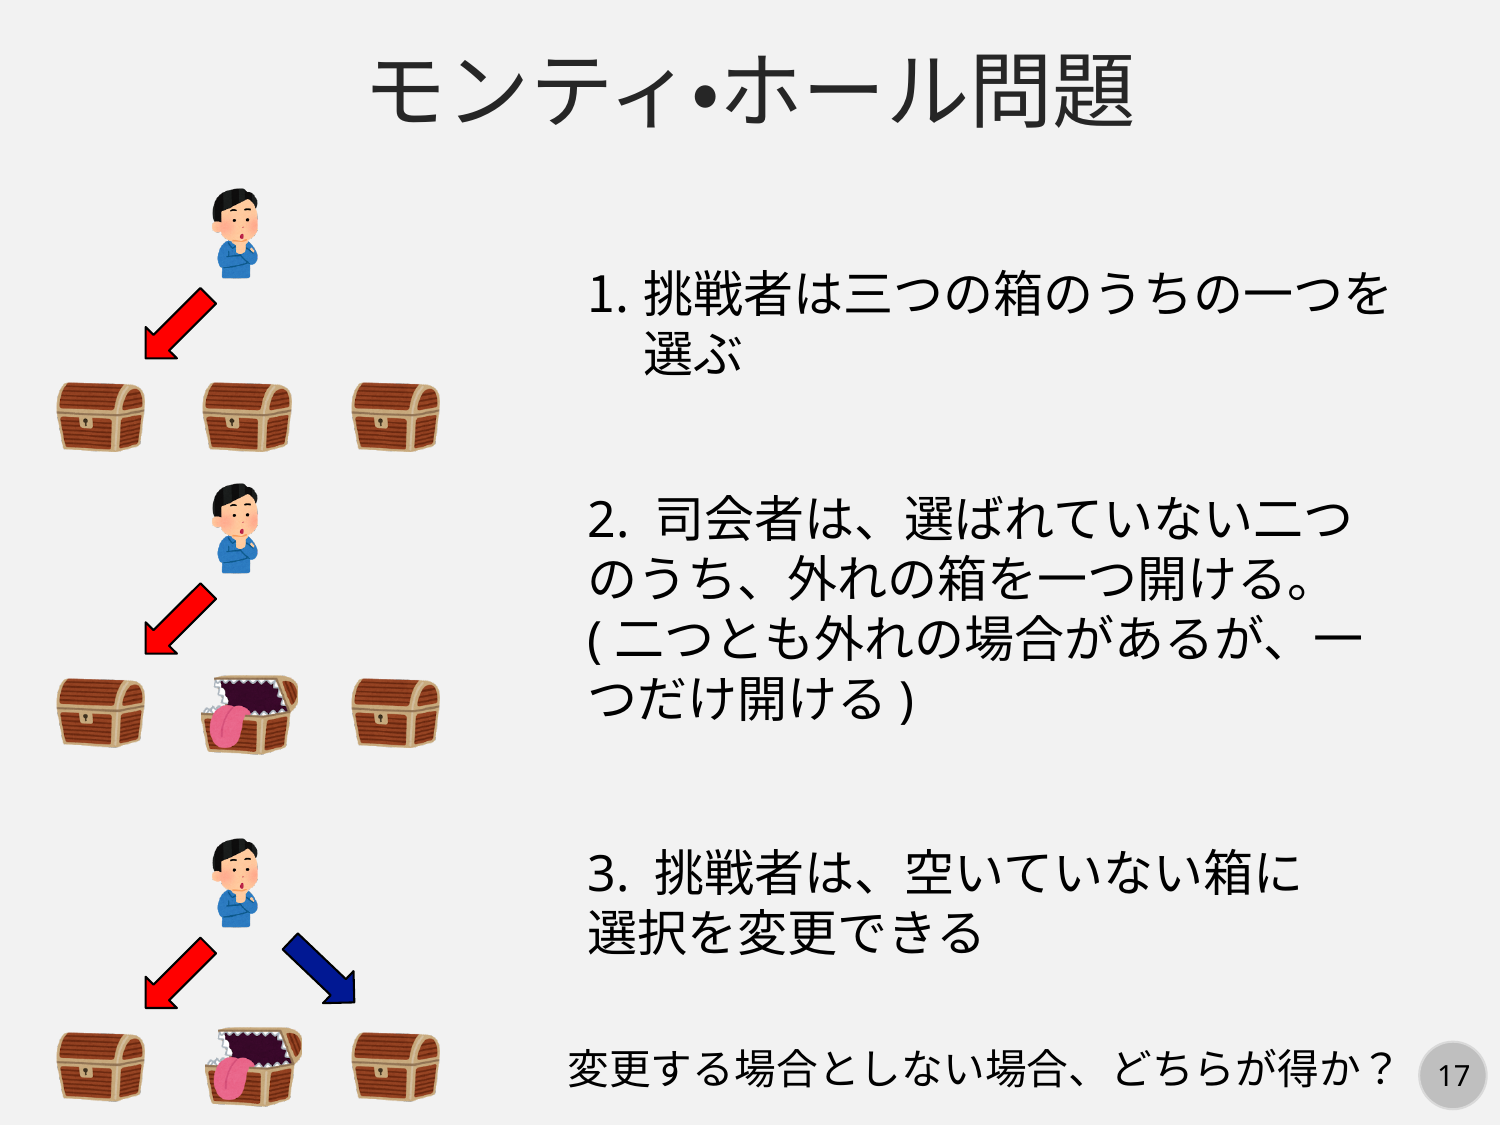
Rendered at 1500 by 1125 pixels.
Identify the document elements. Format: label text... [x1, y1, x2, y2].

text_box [53, 834, 442, 1113]
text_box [53, 479, 442, 761]
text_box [53, 184, 442, 463]
text_box 3. 挑戦者は、空いていない箱に選択を変更できる [572, 834, 1341, 969]
list モンティ・ホール問題 [0, 31, 1500, 155]
text_box 2. 司会者は、選ばれていない二つのうち、外れの箱を一つ開ける。(二つとも外れの場合があるが、一つだけ開ける) [572, 479, 1412, 735]
text_box 挑戦者は三つの箱のうちの一つを選ぶ [572, 255, 1447, 390]
text_box 変更する場合としない場合、どちらが得か？ [552, 1035, 1418, 1100]
